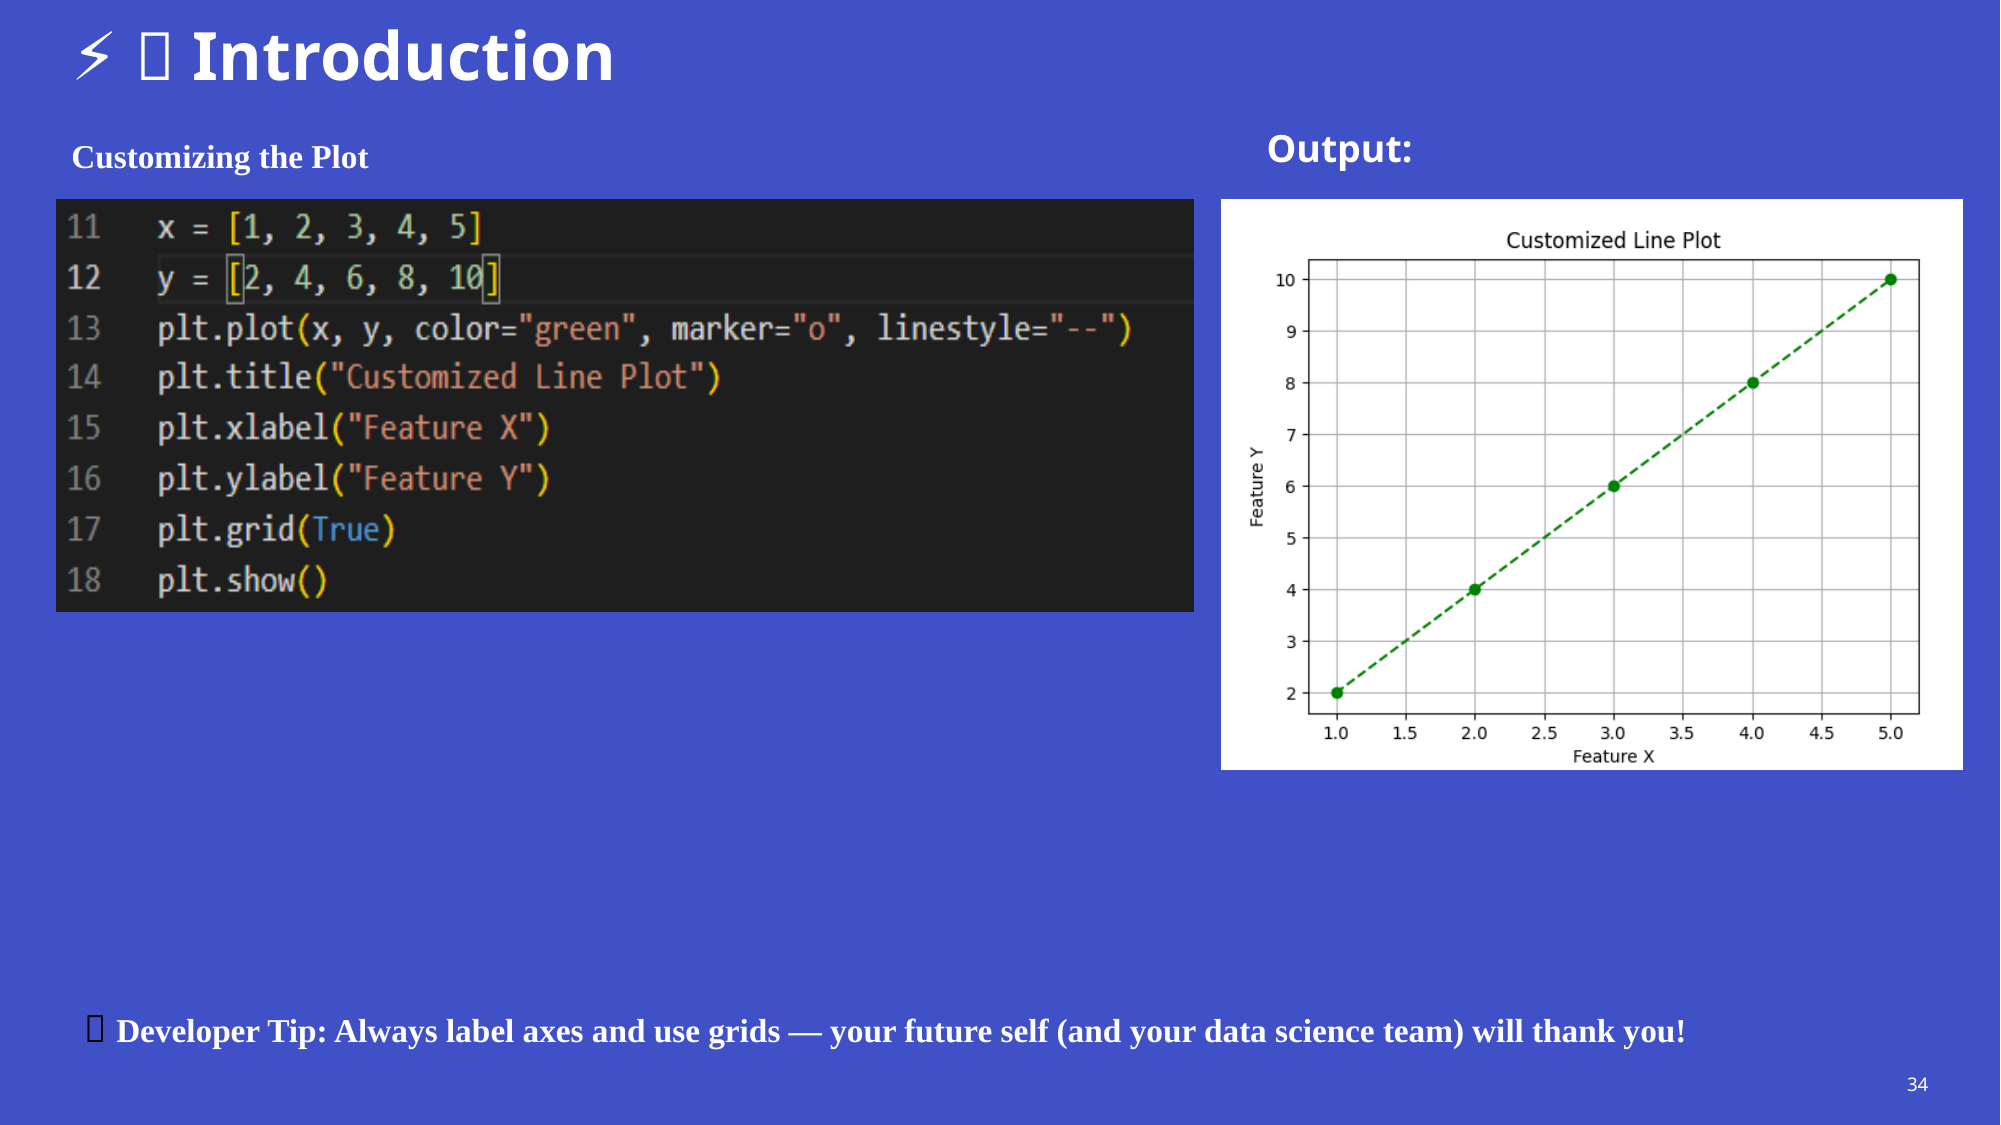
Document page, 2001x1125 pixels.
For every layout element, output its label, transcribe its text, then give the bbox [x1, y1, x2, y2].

text_box ✅ Developer Tip: Always label axes and use grids — your future self (and your data science team) will thank you! [69, 997, 2000, 1058]
text_box ⚡ 🧠 Introduction [56, 5, 1914, 111]
text_box Output: [1251, 117, 1580, 178]
picture [1220, 199, 1963, 771]
picture [56, 199, 1194, 612]
slide_number 34 [1770, 1058, 1944, 1116]
text_box Customizing the Plot [56, 127, 1976, 183]
